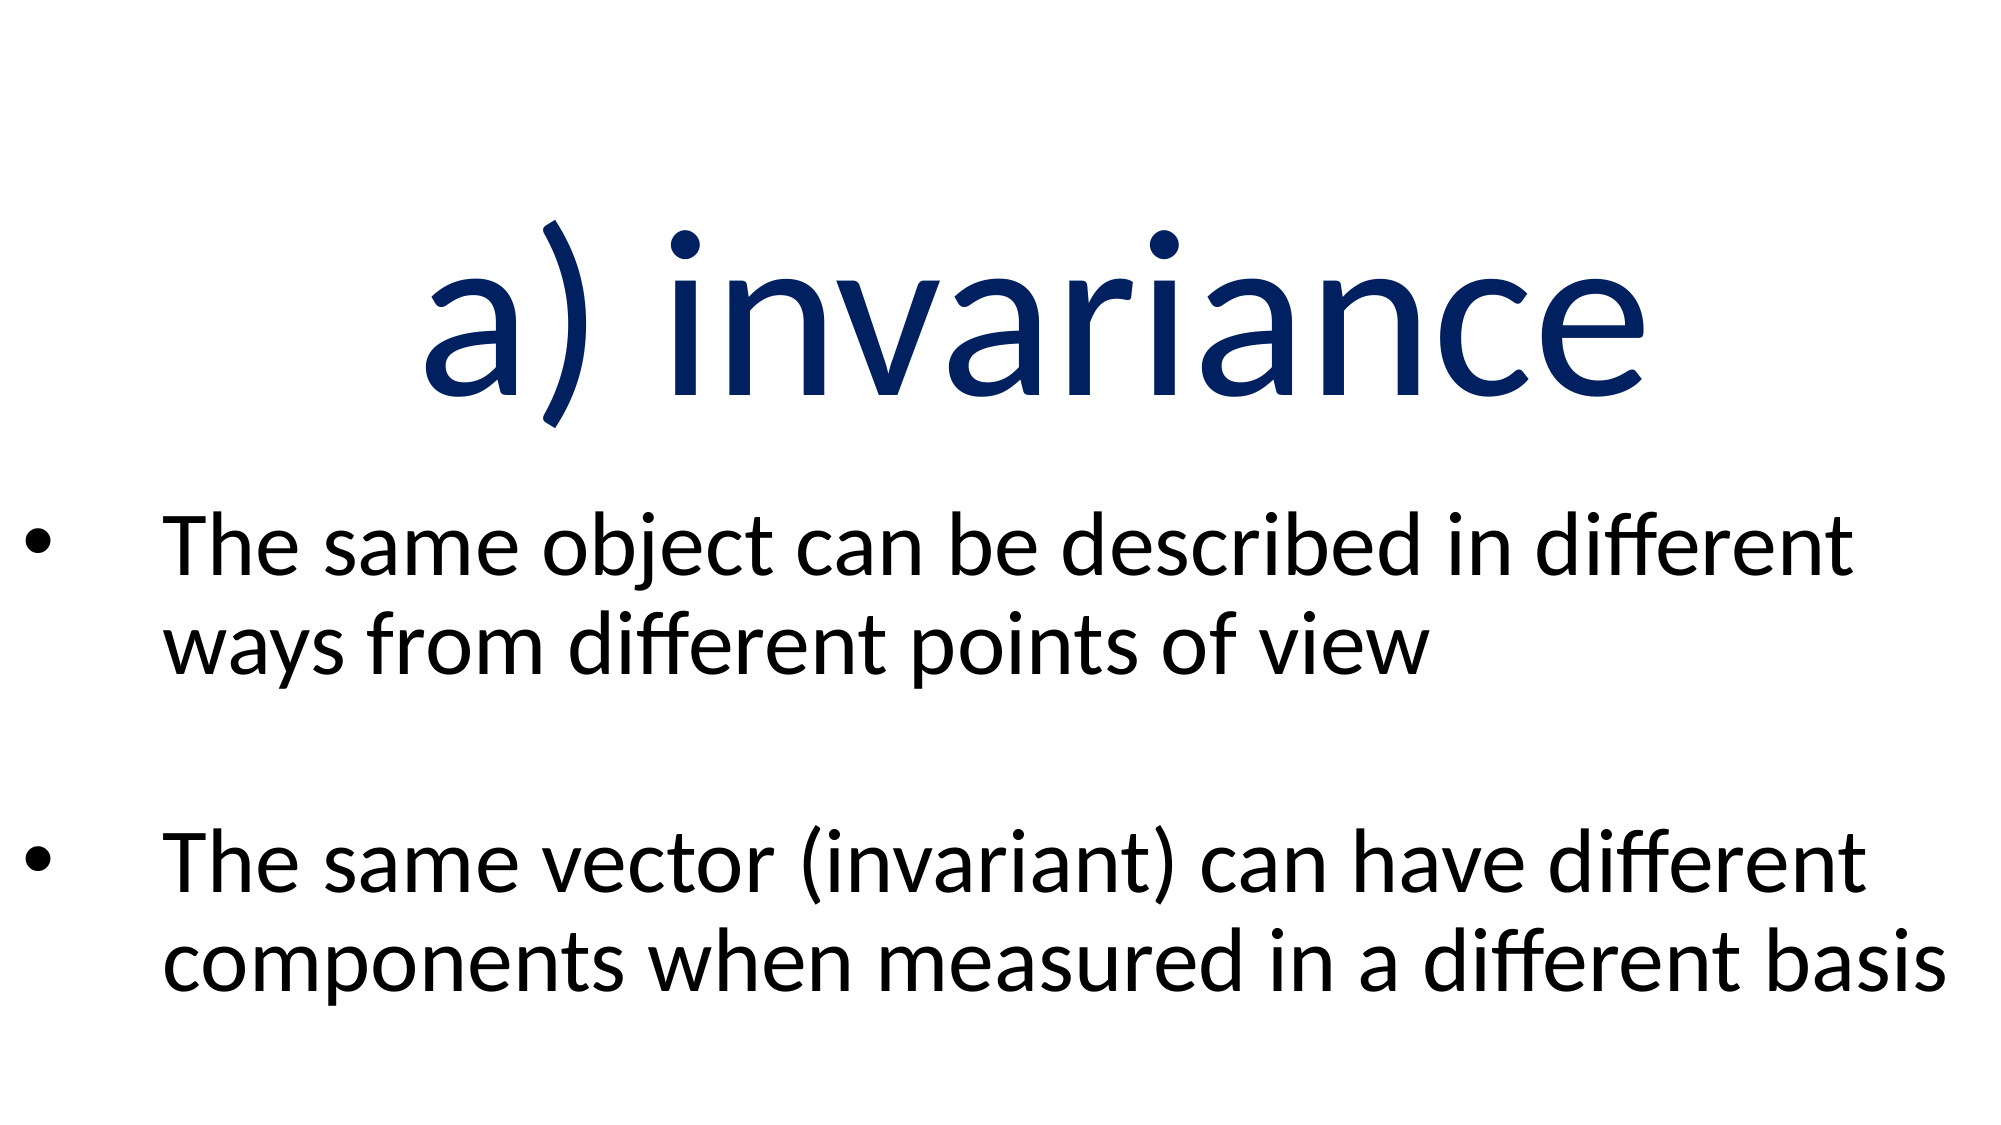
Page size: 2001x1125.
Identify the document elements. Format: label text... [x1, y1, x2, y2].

text_box a) invariance [401, 148, 1669, 451]
text_box The same object can be described in different ways from different points of view The same vector (invariant) can have different components when measured in a different basis [0, 488, 1994, 1125]
